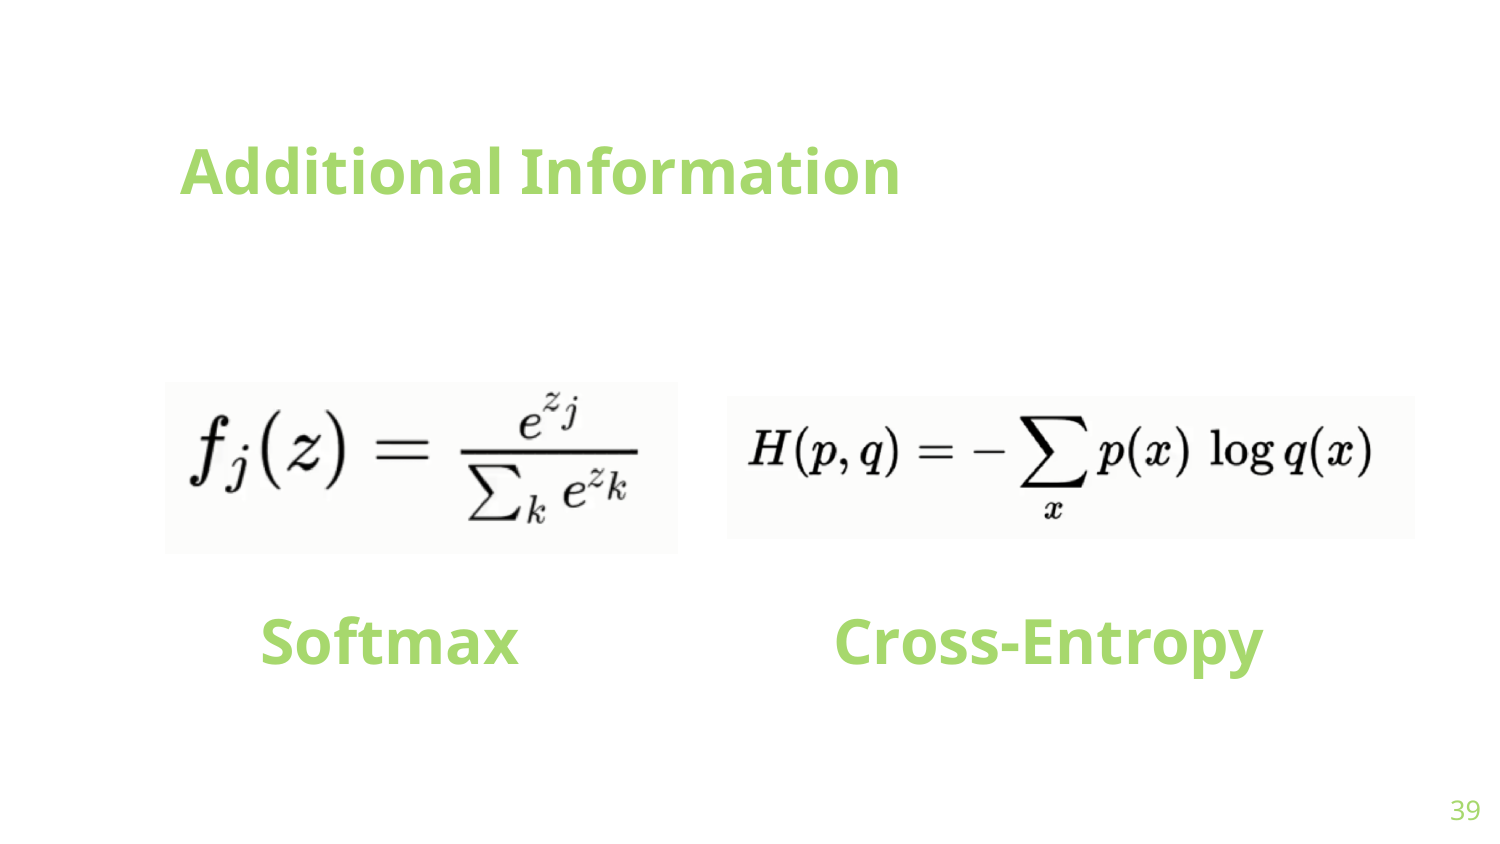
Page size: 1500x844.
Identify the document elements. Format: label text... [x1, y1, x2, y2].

text_box Additional Information [165, 116, 1331, 235]
text_box Softmax [245, 586, 599, 705]
slide_number ‹#› [1391, 779, 1482, 844]
picture [726, 396, 1416, 539]
picture [165, 381, 679, 554]
text_box Cross-Entropy [818, 586, 1420, 705]
